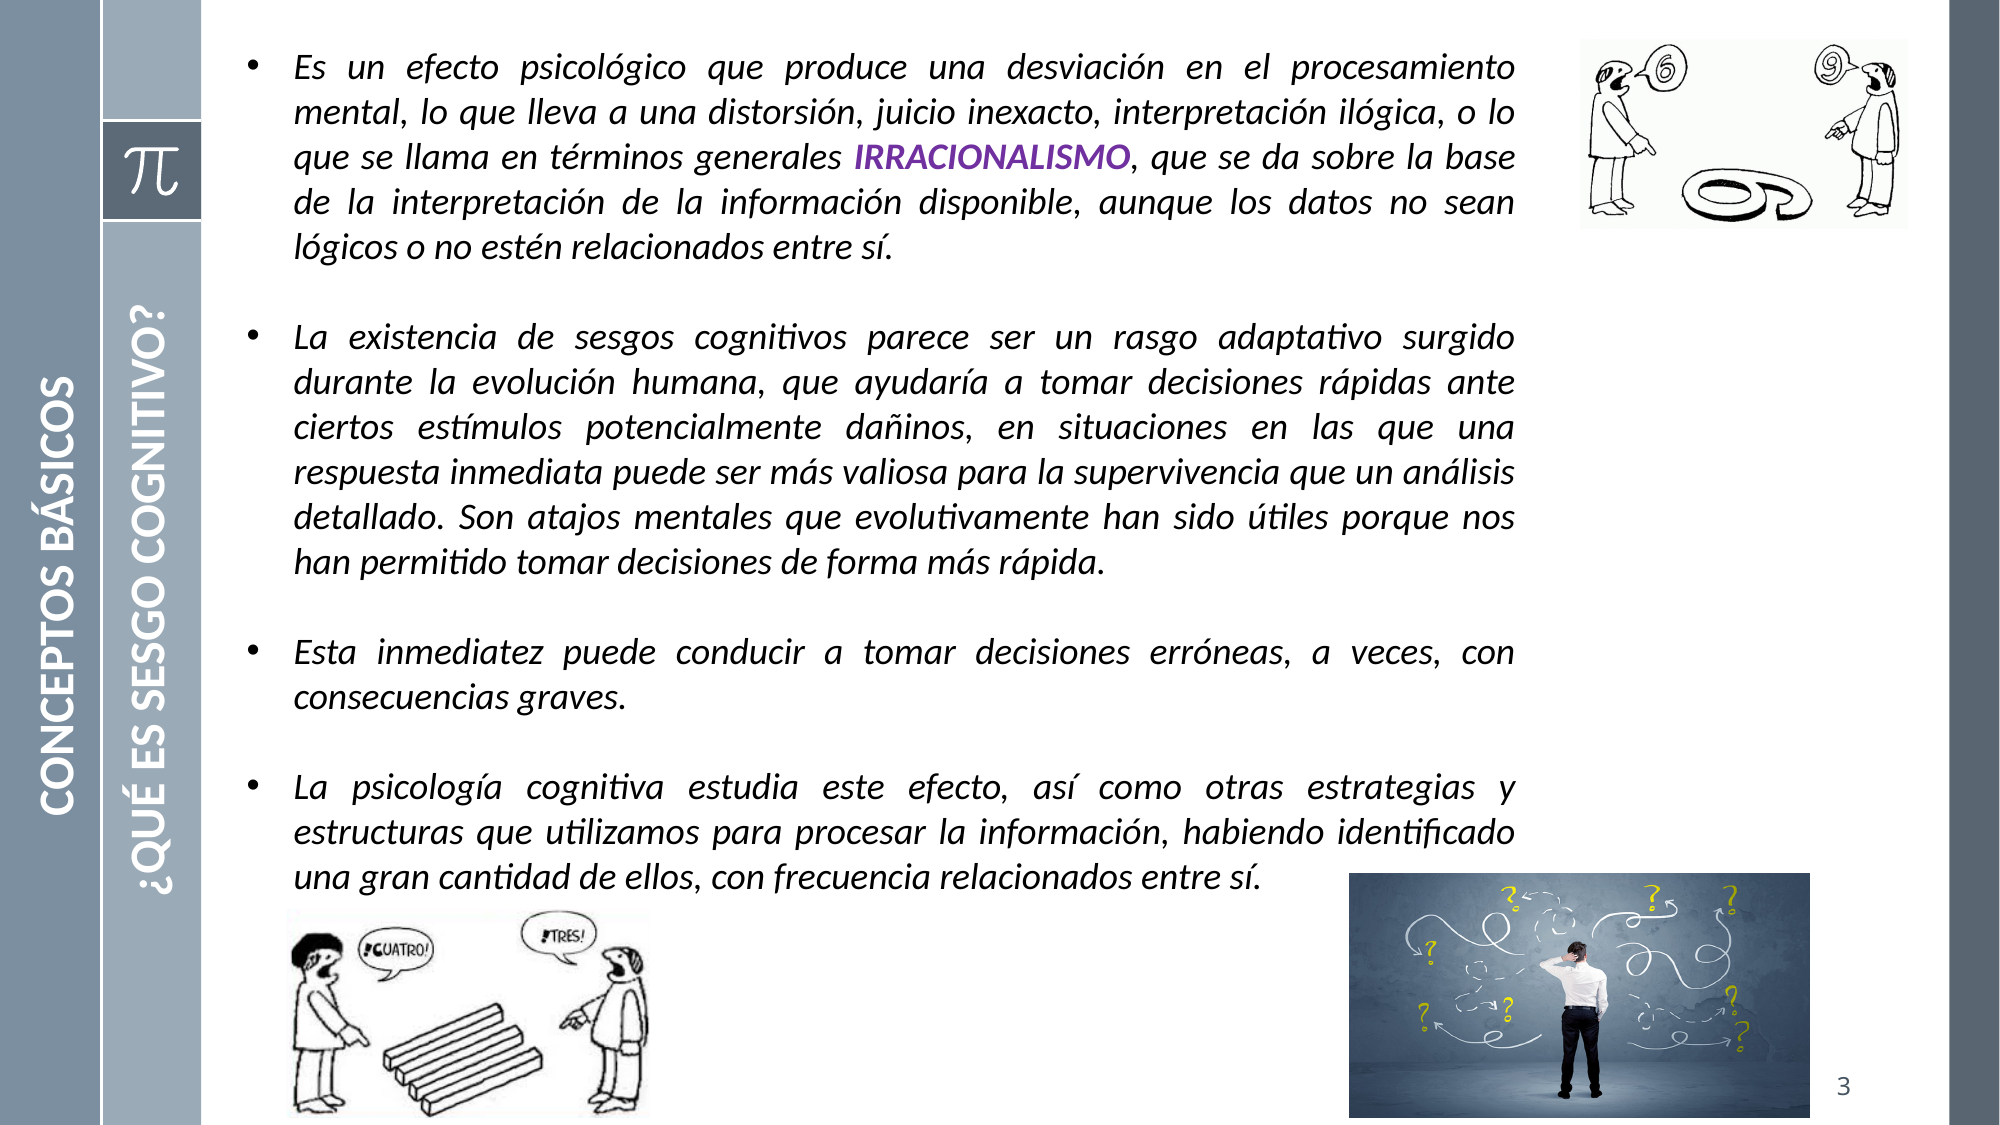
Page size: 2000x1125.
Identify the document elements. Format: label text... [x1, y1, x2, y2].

picture [1580, 39, 1908, 229]
picture [286, 909, 650, 1118]
picture [1349, 873, 1810, 1118]
text_box ¿QUÉ ES SESGO COGNITIVO? [106, 288, 182, 913]
text_box CONCEPTOS BÁSICOS [16, 360, 91, 831]
text_box Es un efecto psicológico que produce una desviación en el procesamiento mental, lo que lleva a una distorsión, juicio inexacto, interpretación ilógica, o lo que se llama en términos generales IRRACIONALISMO, que se da sobre la base de la interpretación de la información disponible, aunque los datos no sean lógicos o no estén relacionados entre sí. La existencia de sesgos cognitivos parece ser un rasgo adaptativo surgido durante la evolución humana, que ayudaría a tomar decisiones rápidas ante ciertos estímulos potencialmente dañinos, en situaciones en las que una respuesta inmediata puede ser más valiosa para la supervivencia que un análisis detallado. Son atajos mentales que evolutivamente han sido útiles porque nos han permitido tomar decisiones de forma más rápida. Esta inmediatez puede conducir a tomar decisiones erróneas, a veces, con consecuencias graves. La psicología cognitiva estudia este efecto, así como otras estrategias y estructuras que utilizamos para procesar la información, habiendo identificado una gran cantidad de ellos, con frecuencia relacionados entre sí. [231, 34, 1532, 905]
slide_number 3 [1810, 1057, 1867, 1118]
